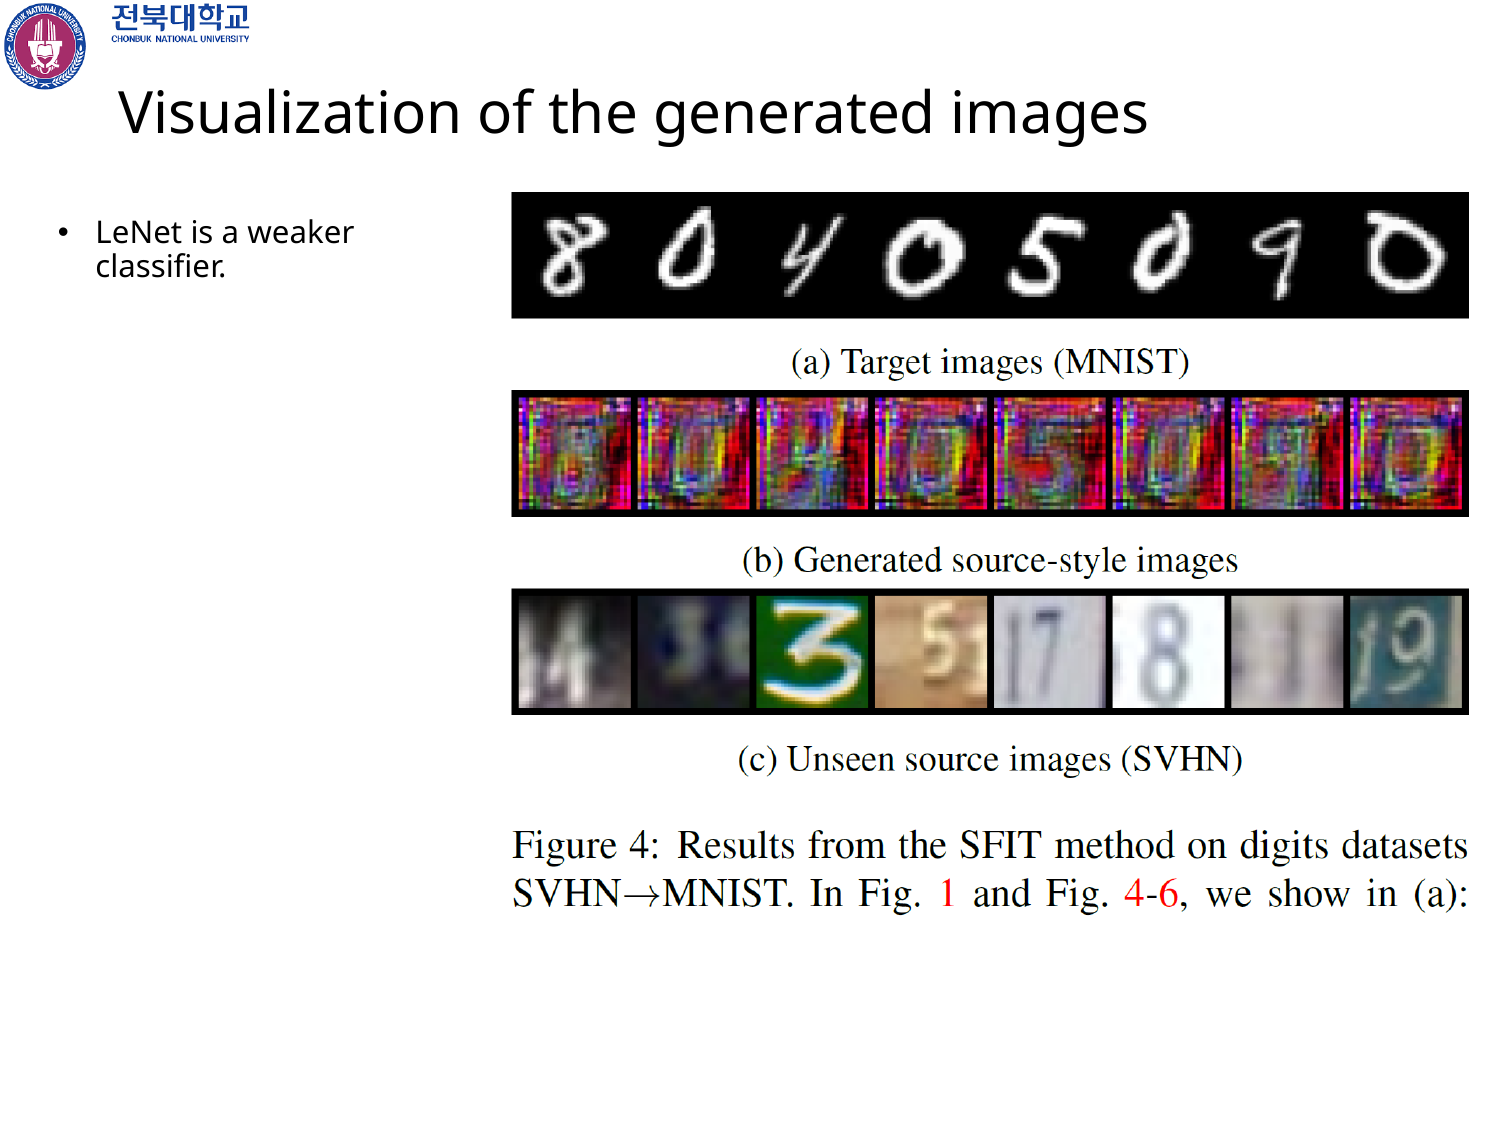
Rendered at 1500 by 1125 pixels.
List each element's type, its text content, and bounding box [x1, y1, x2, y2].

title Visualization of the generated images [103, 59, 1397, 170]
picture [494, 183, 1476, 925]
picture [0, 0, 90, 92]
picture [103, 0, 257, 46]
list LeNet is a weaker classifier. [42, 209, 484, 920]
